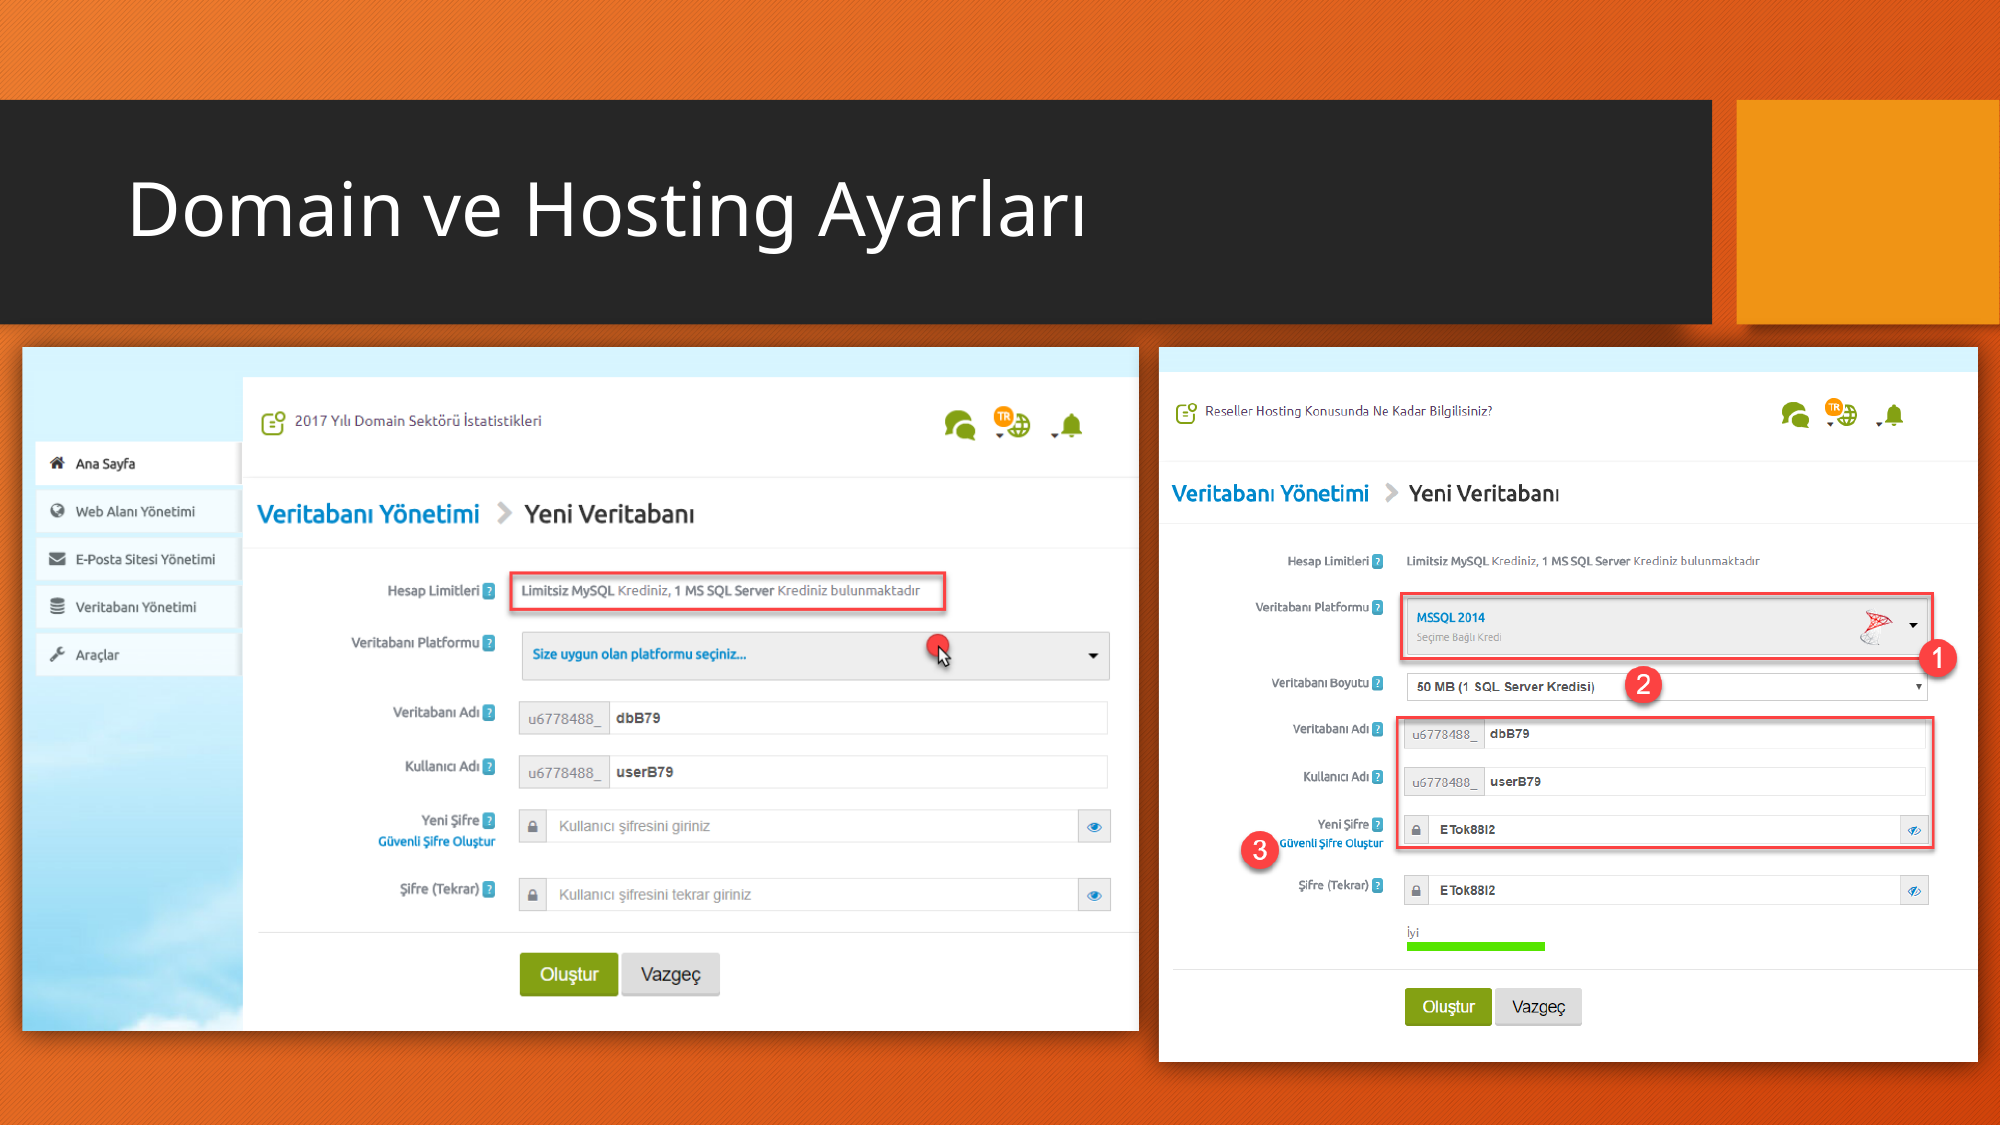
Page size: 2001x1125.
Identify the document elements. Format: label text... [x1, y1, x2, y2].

picture [0, 325, 2000, 1062]
title Domain ve Hosting Ayarları [111, 123, 1689, 301]
